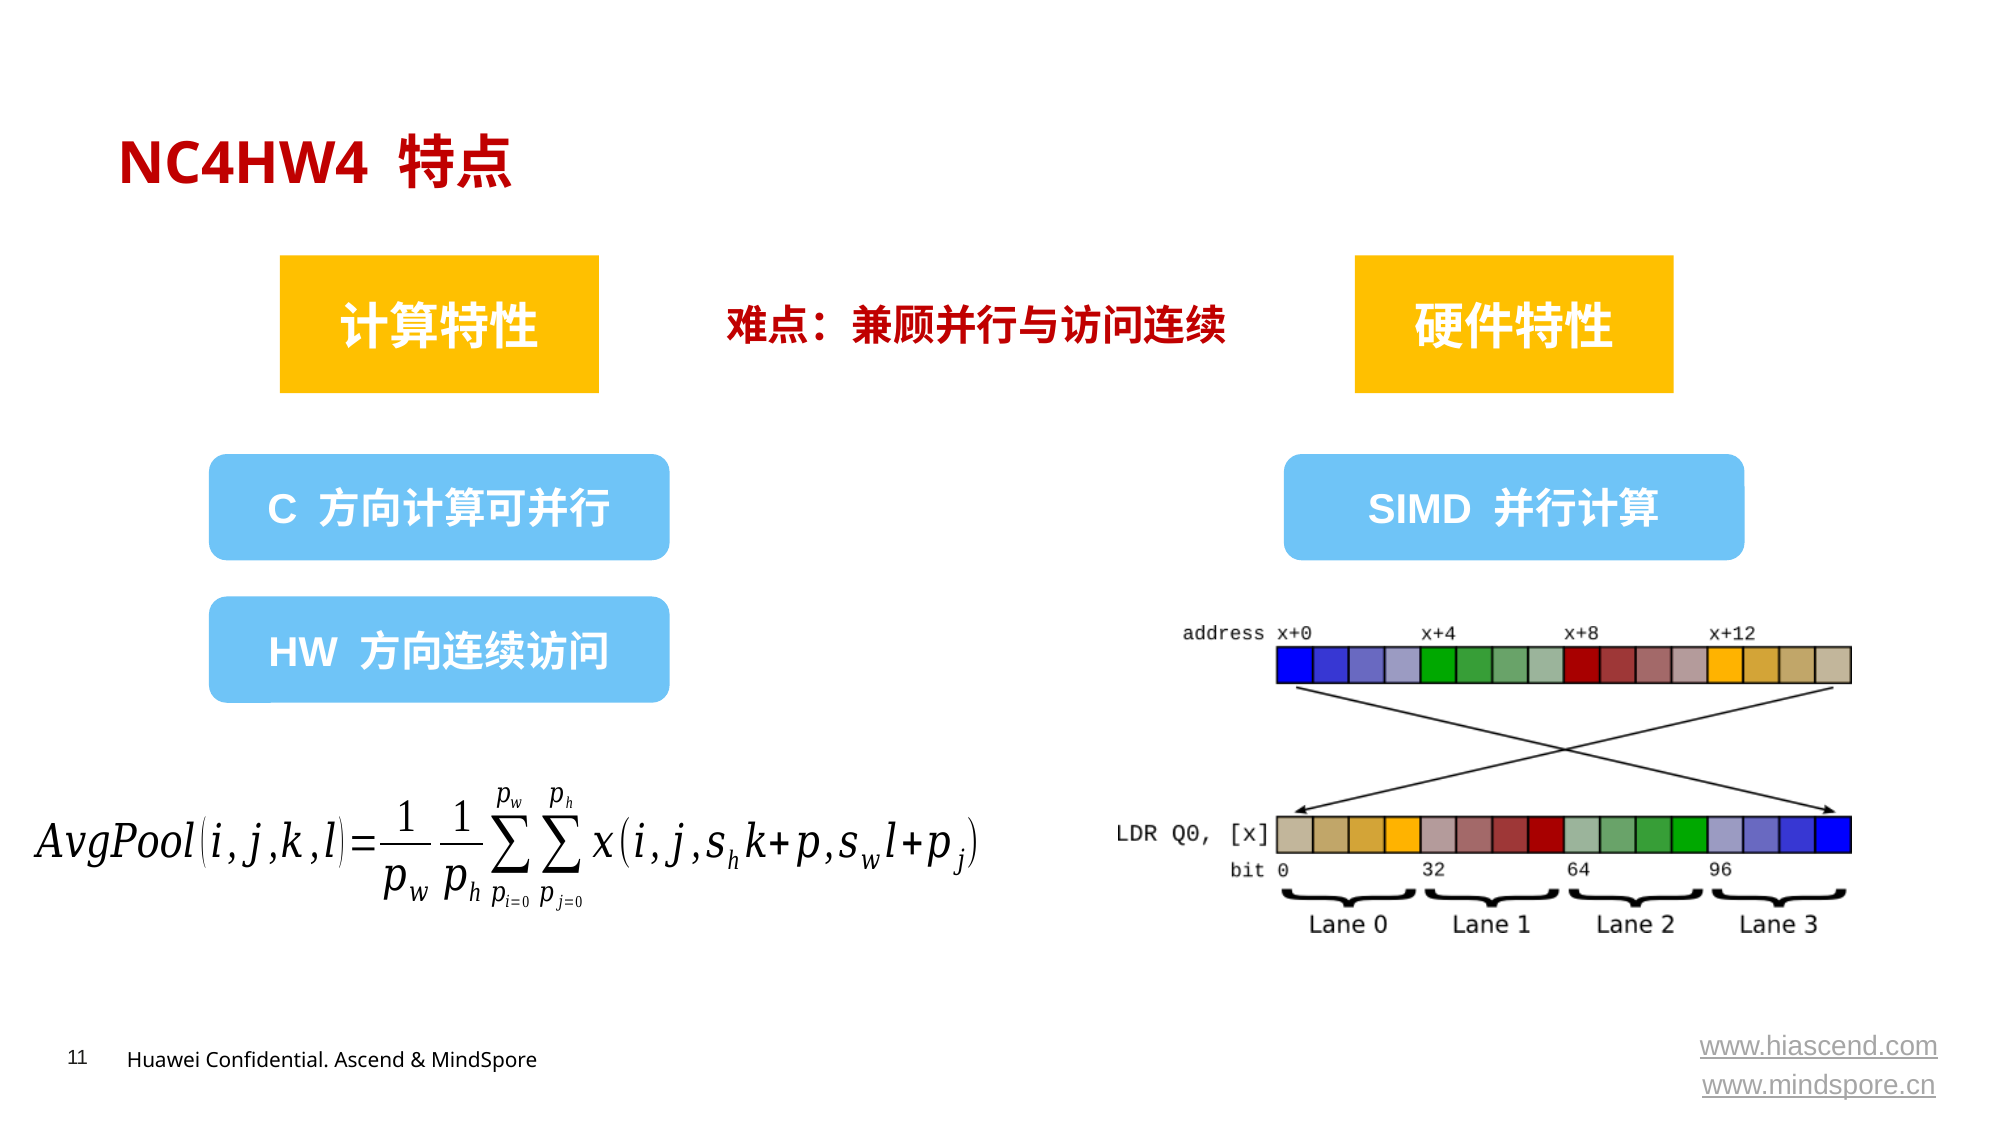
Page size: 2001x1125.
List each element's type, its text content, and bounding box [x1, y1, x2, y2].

text_box 硬件特性 [1354, 255, 1674, 394]
text_box SIMD 并行计算 [1283, 454, 1745, 561]
text_box 难点：兼顾并行与访问连续 [711, 291, 1243, 357]
text_box HW 方向连续访问 [208, 596, 670, 703]
text_box C 方向计算可并行 [208, 454, 670, 561]
text_box 计算特性 [279, 255, 599, 394]
title NC4HW4 特点 [102, 111, 1901, 209]
picture [1118, 625, 1853, 933]
